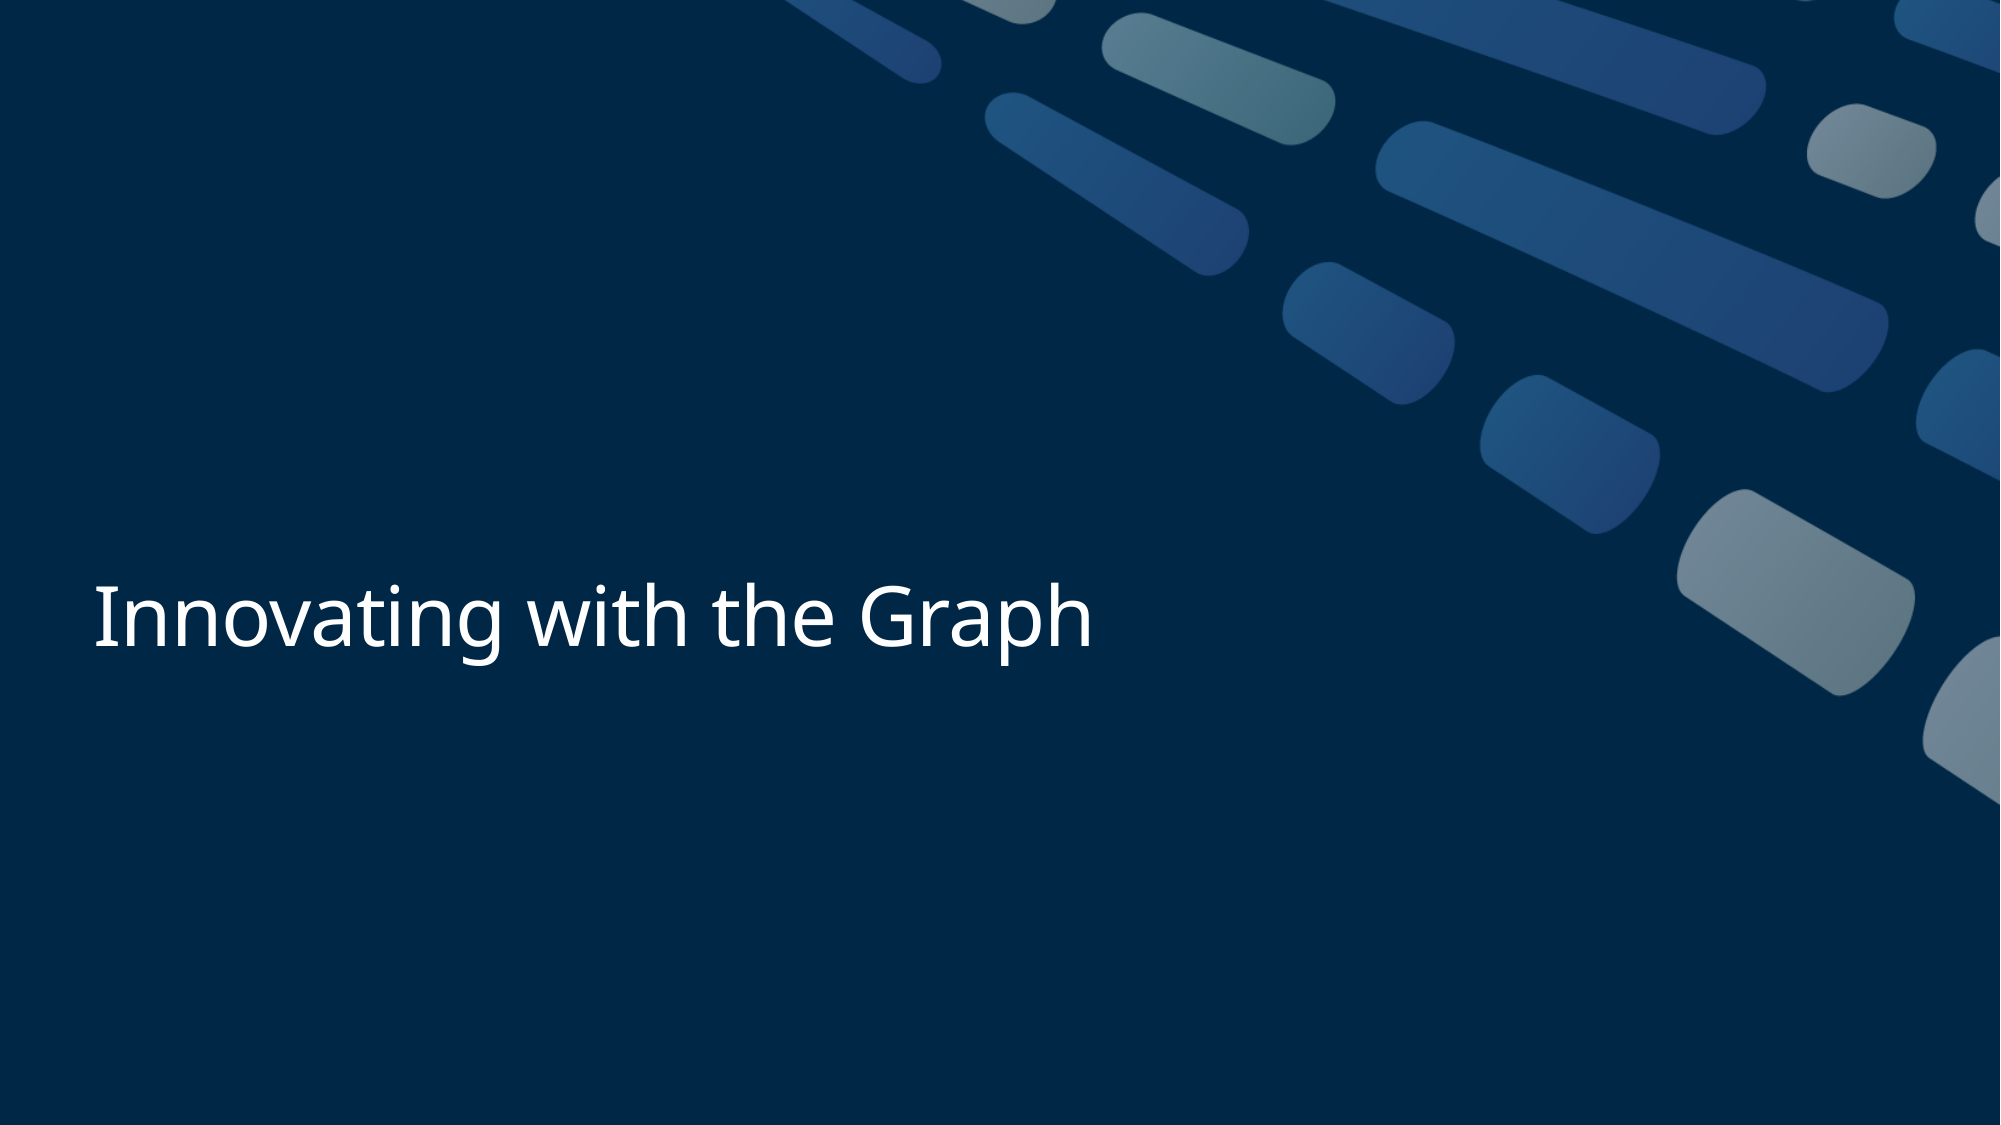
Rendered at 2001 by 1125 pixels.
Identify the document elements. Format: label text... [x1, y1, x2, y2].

title Innovating with the Graph [93, 562, 1418, 664]
picture [0, 0, 2000, 1041]
